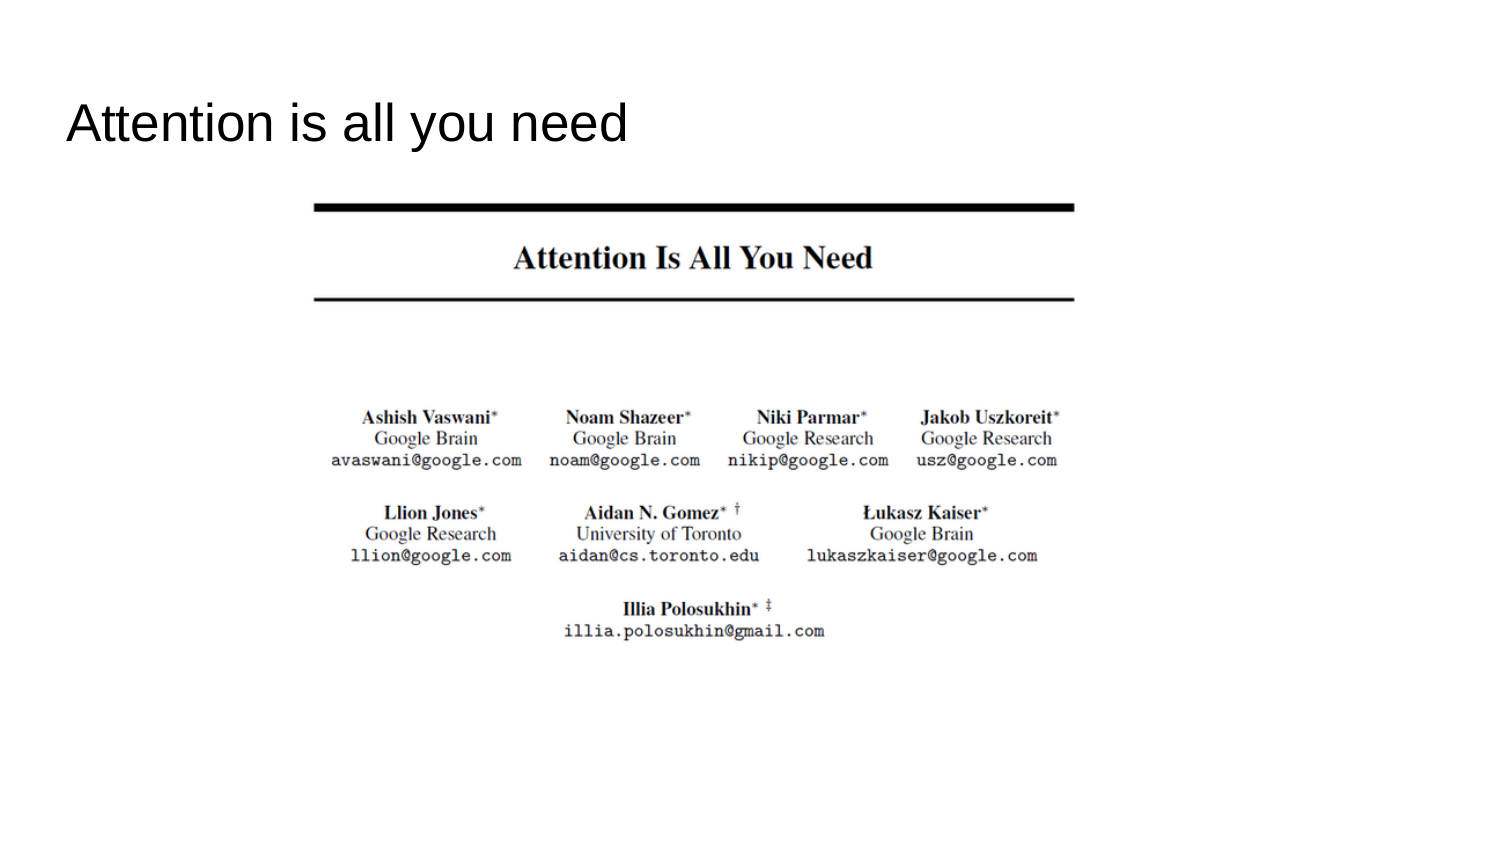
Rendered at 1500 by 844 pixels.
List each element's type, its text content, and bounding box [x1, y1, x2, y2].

picture [278, 170, 1113, 674]
title Attention is all you need [51, 72, 1449, 167]
